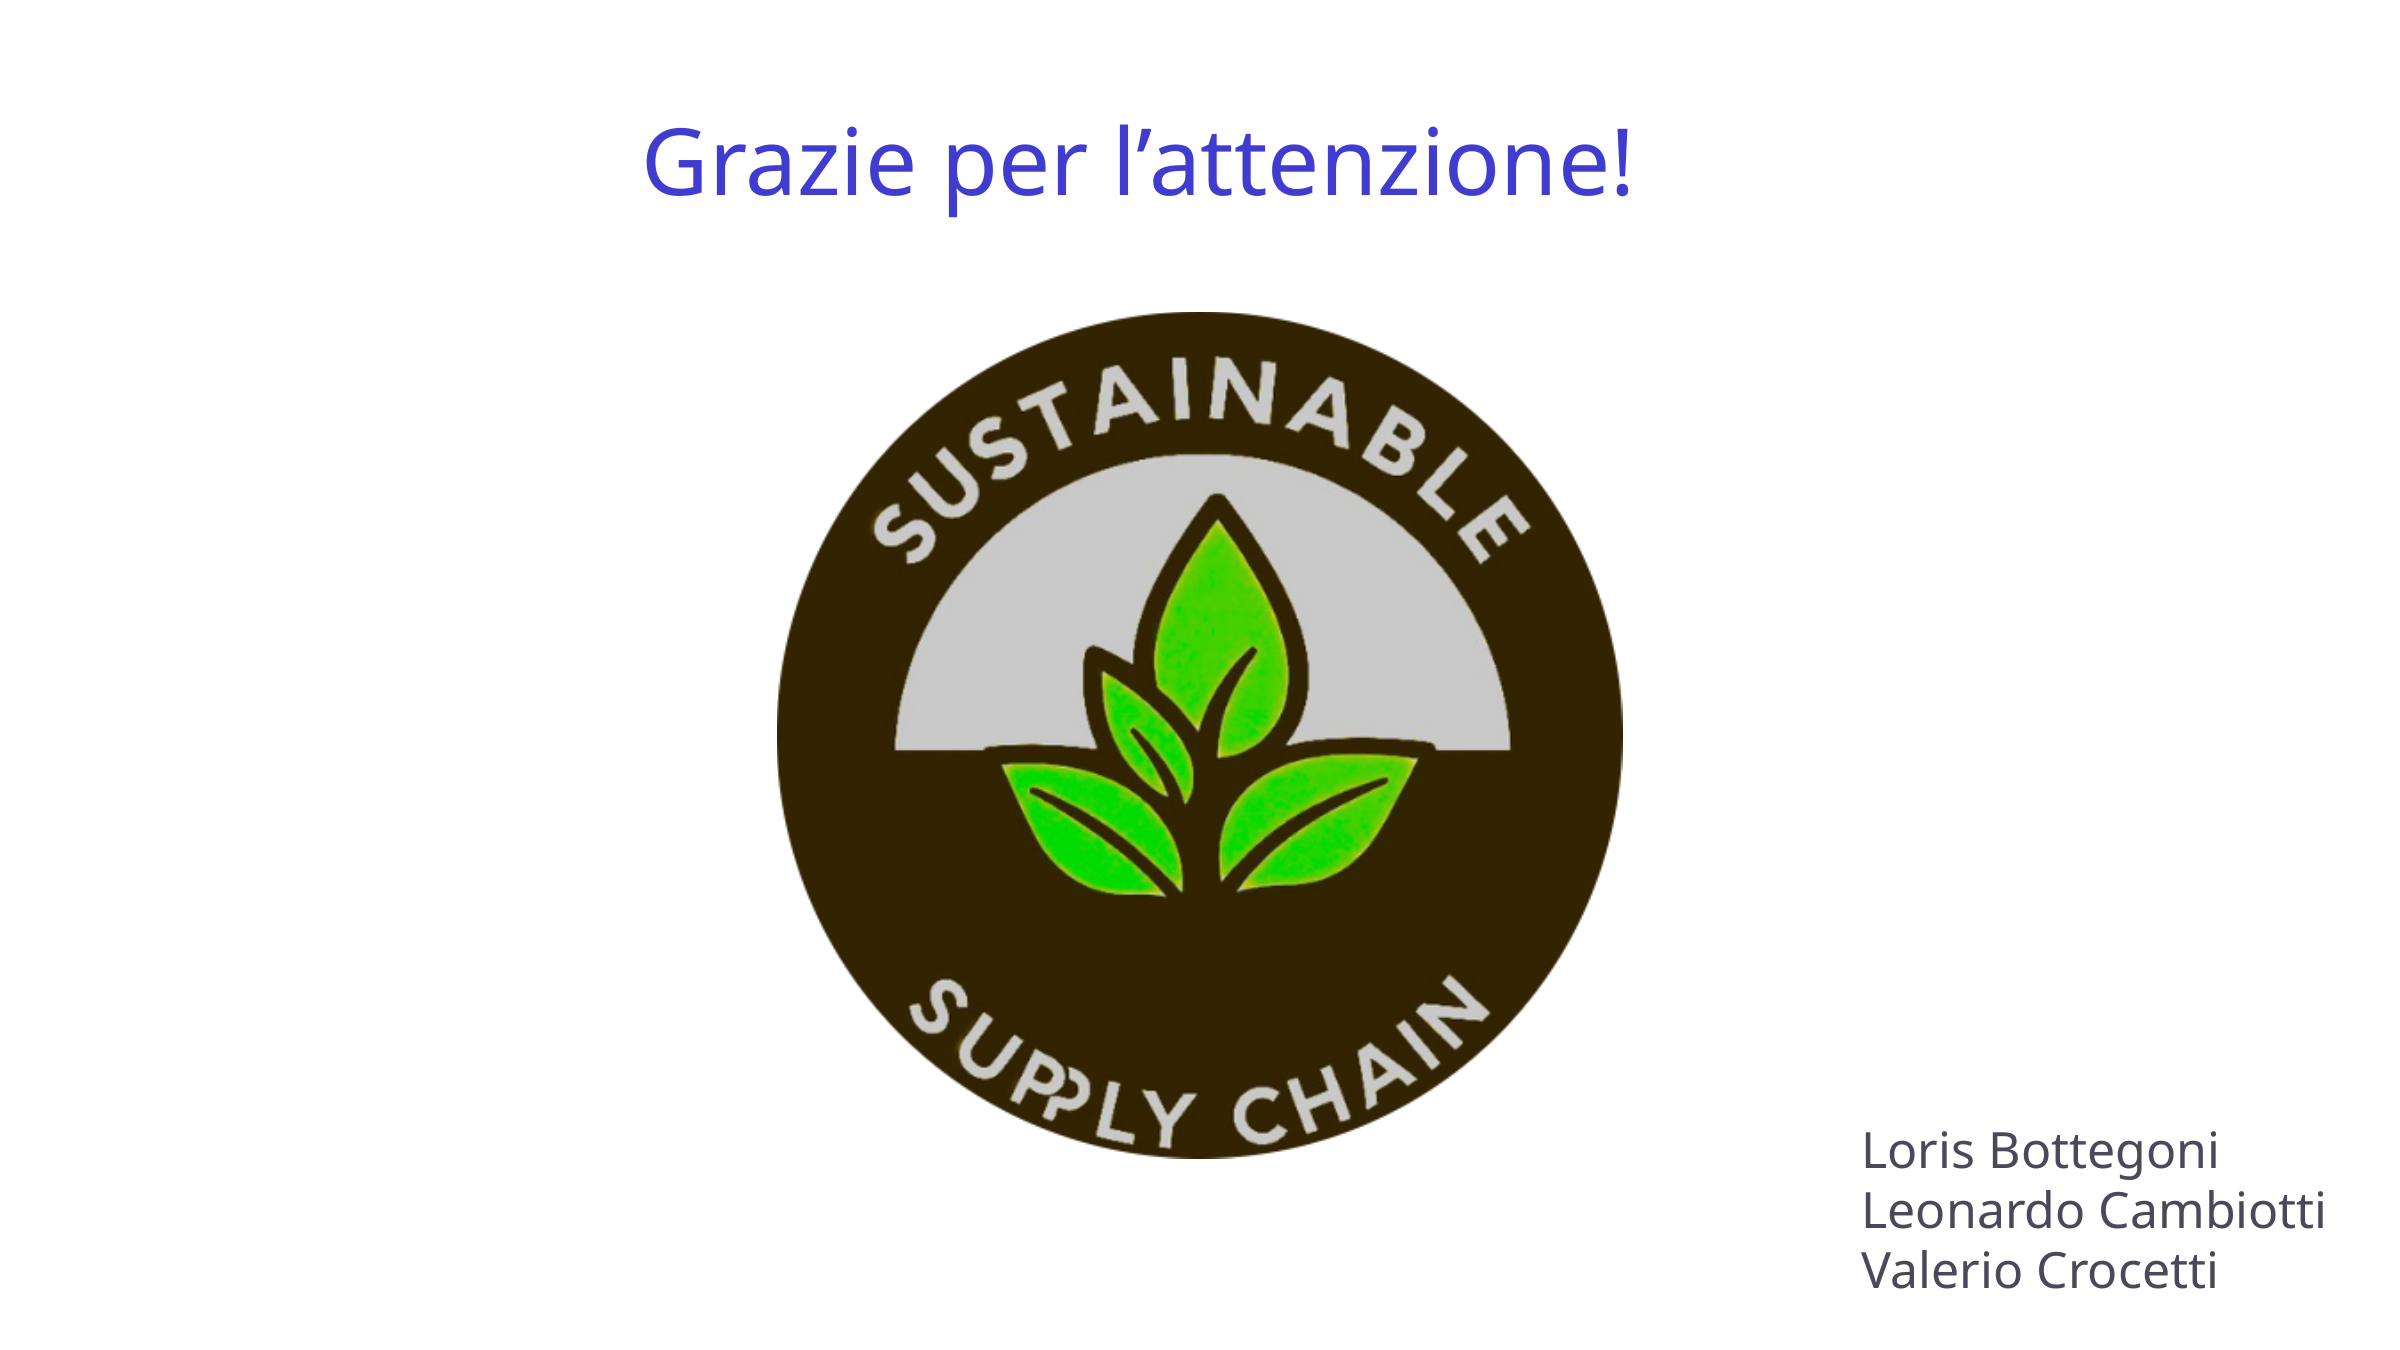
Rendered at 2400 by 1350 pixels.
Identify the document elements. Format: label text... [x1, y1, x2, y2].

text_box Grazie per l’attenzione! [641, 98, 1759, 249]
text_box Loris Bottegoni Leonardo Cambiotti Valerio Crocetti [1846, 1110, 2371, 1306]
picture [777, 312, 1623, 1159]
